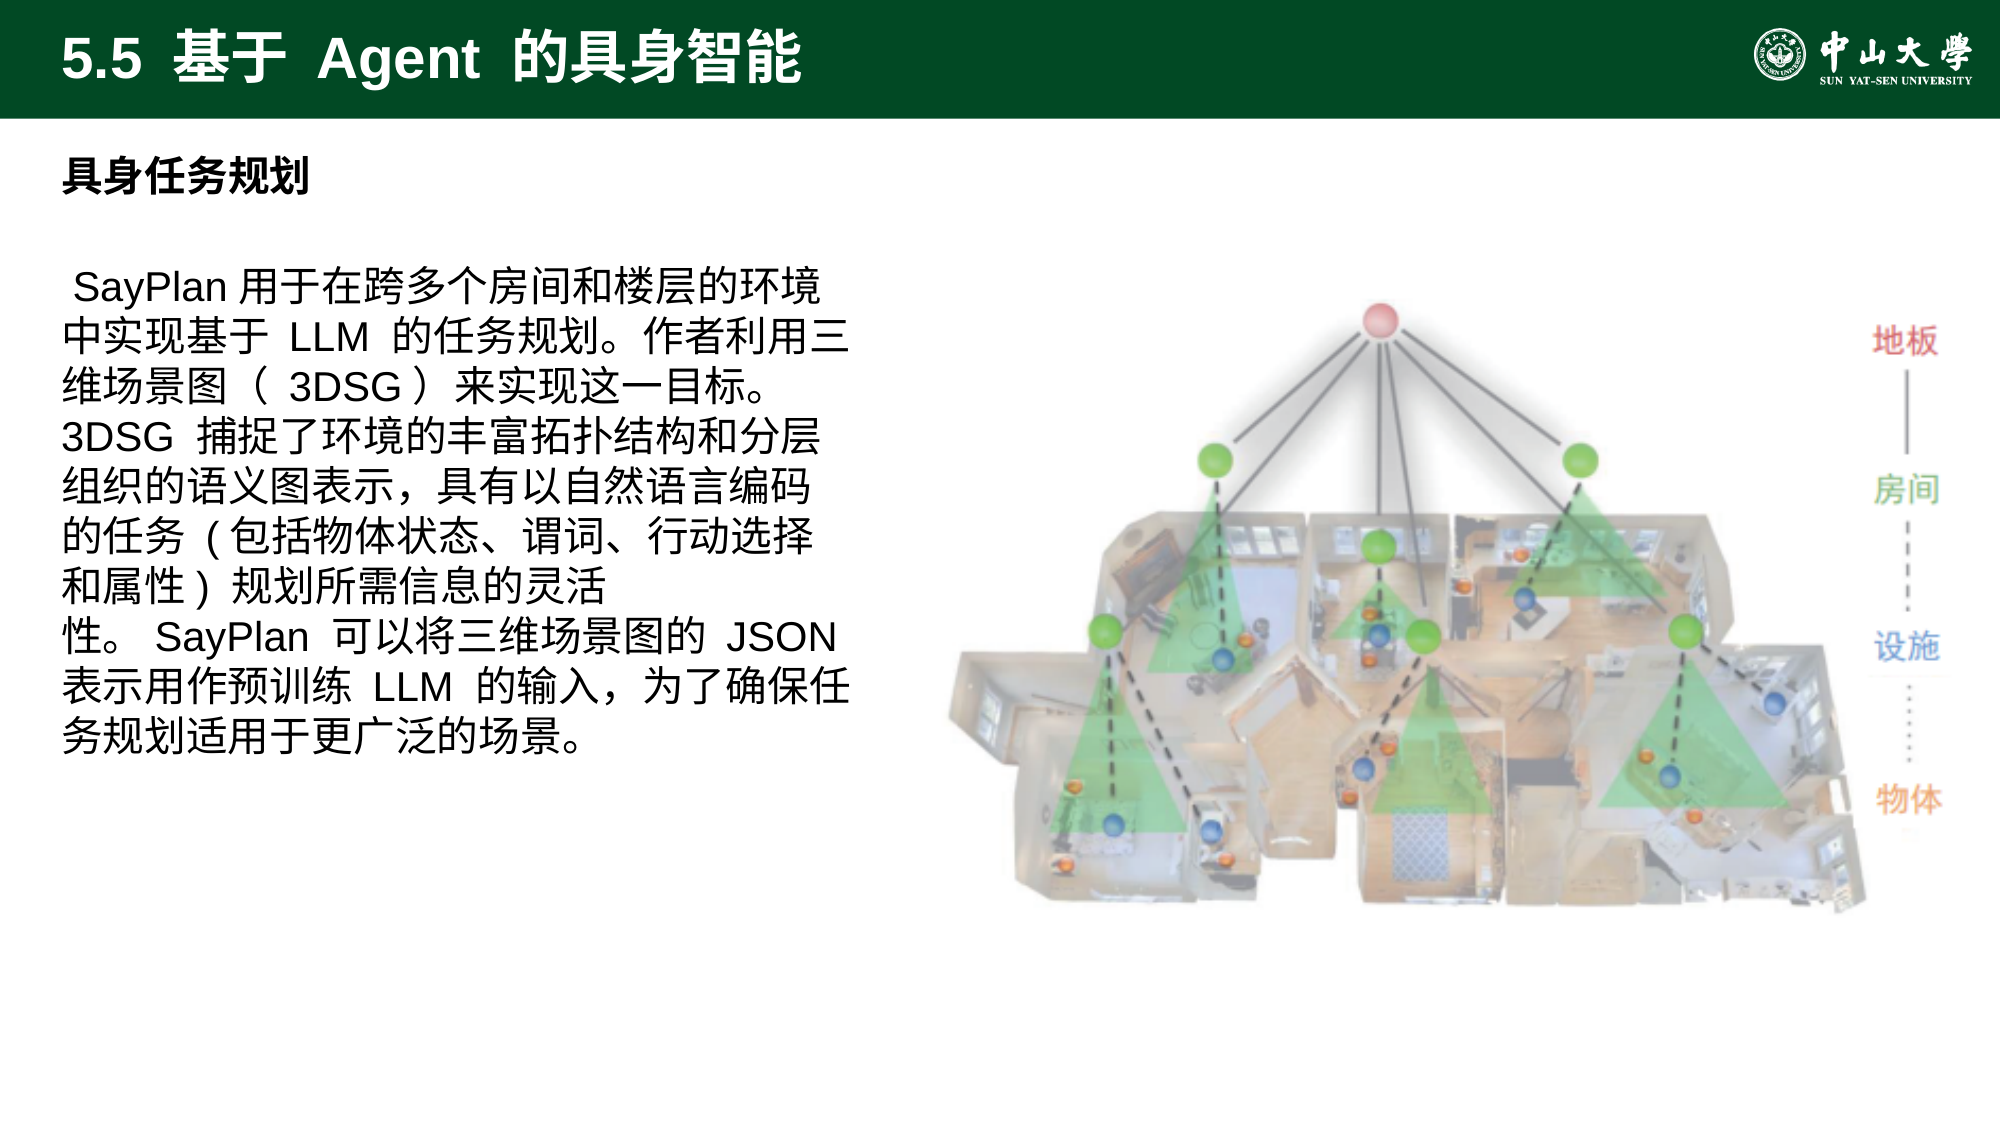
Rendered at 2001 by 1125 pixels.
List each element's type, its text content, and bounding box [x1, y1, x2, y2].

title 5.5 基于 Agent 的具身智能 [46, 0, 1723, 119]
picture [907, 253, 1979, 947]
picture [1740, 11, 2000, 107]
text_box 具身任务规划 [46, 142, 1935, 208]
text_box SayPlan用于在跨多个房间和楼层的环境中实现基于 LLM 的任务规划。作者利用三维场景图（ 3DSG）来实现这一目标。 3DSG 捕捉了环境的丰富拓扑结构和分层组织的语义图表示，具有以自然语言编码的任务 (包括物体状态、谓词、行动选择和属性) 规划所需信息的灵活性。SayPlan 可以将三维场景图的 JSON 表示用作预训练 LLM 的输入，为了确保任务规划适用于更广泛的场景。 [46, 251, 869, 767]
